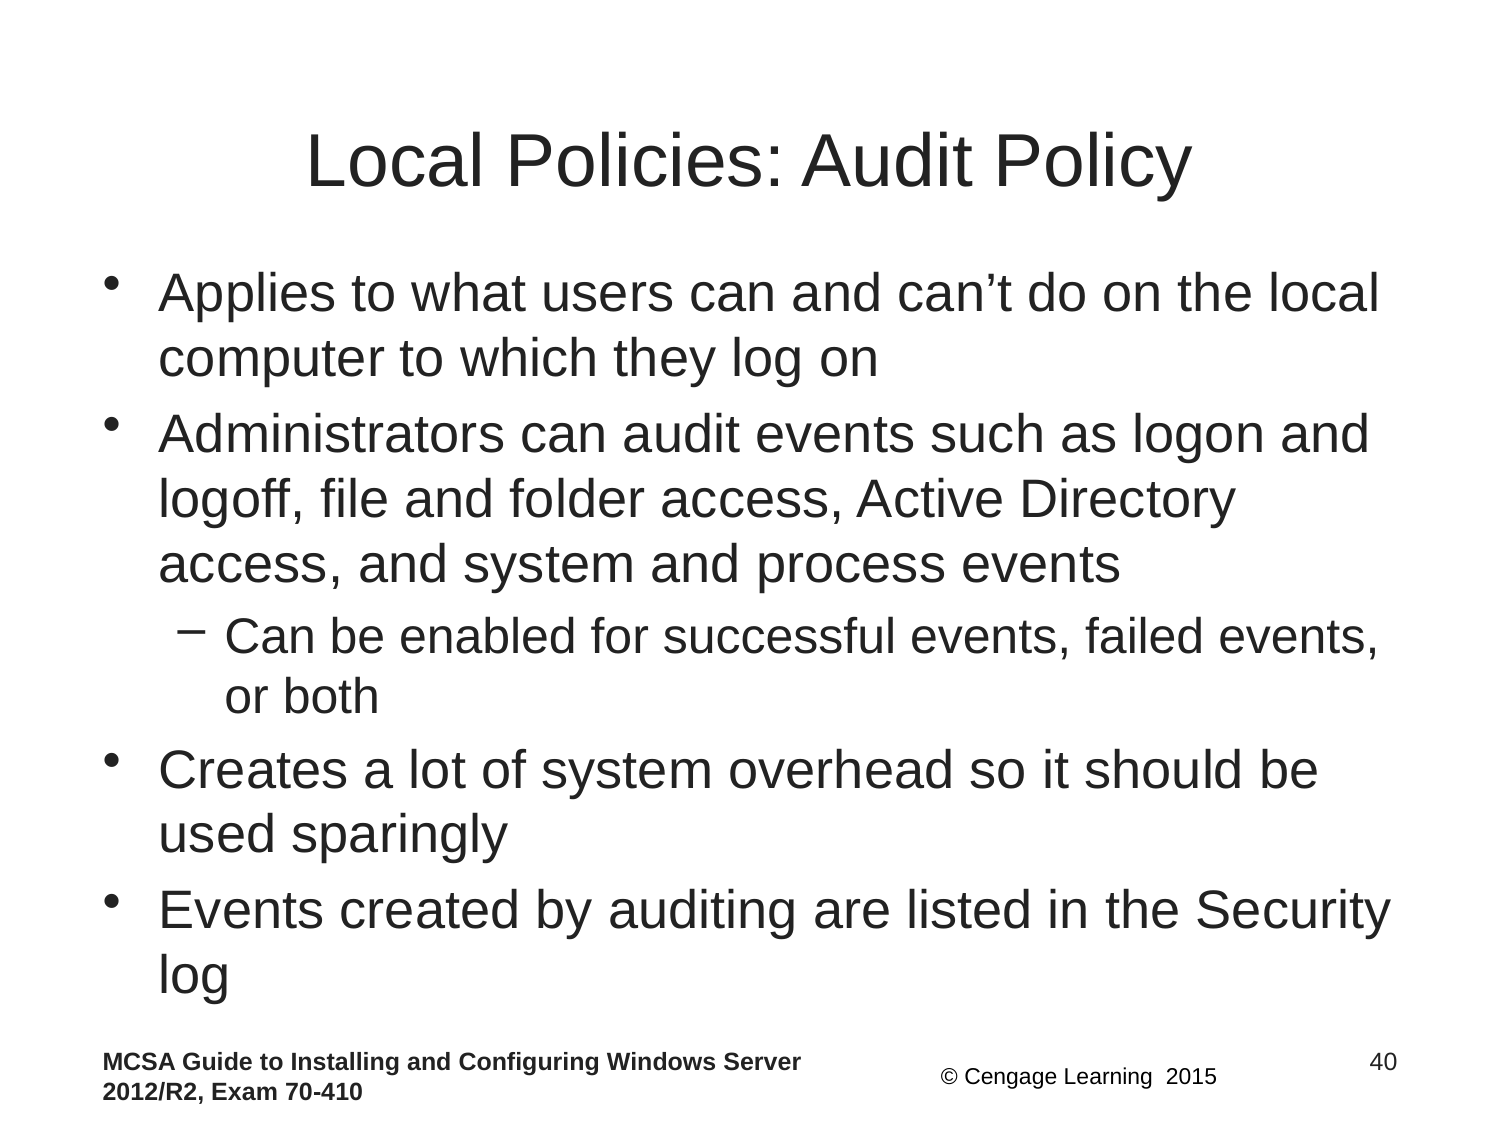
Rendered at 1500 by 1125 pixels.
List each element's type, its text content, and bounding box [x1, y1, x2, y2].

footer MCSA Guide to Installing and Configuring Windows Server 2012/R2, Exam 70-410 [87, 1037, 875, 1100]
list Applies to what users can and can’t do on the local computer to which they log on Administrators can audit events such as logon and logoff, file and folder access, Active Directory access, and system and process events Can be enabled for successful events, failed events, or both Creates a lot of system overhead so it should be used sparingly Events created by auditing are listed in the Security log [87, 249, 1413, 1000]
slide_number 40 [1250, 1037, 1413, 1100]
title Local Policies: Audit Policy [87, 62, 1413, 249]
